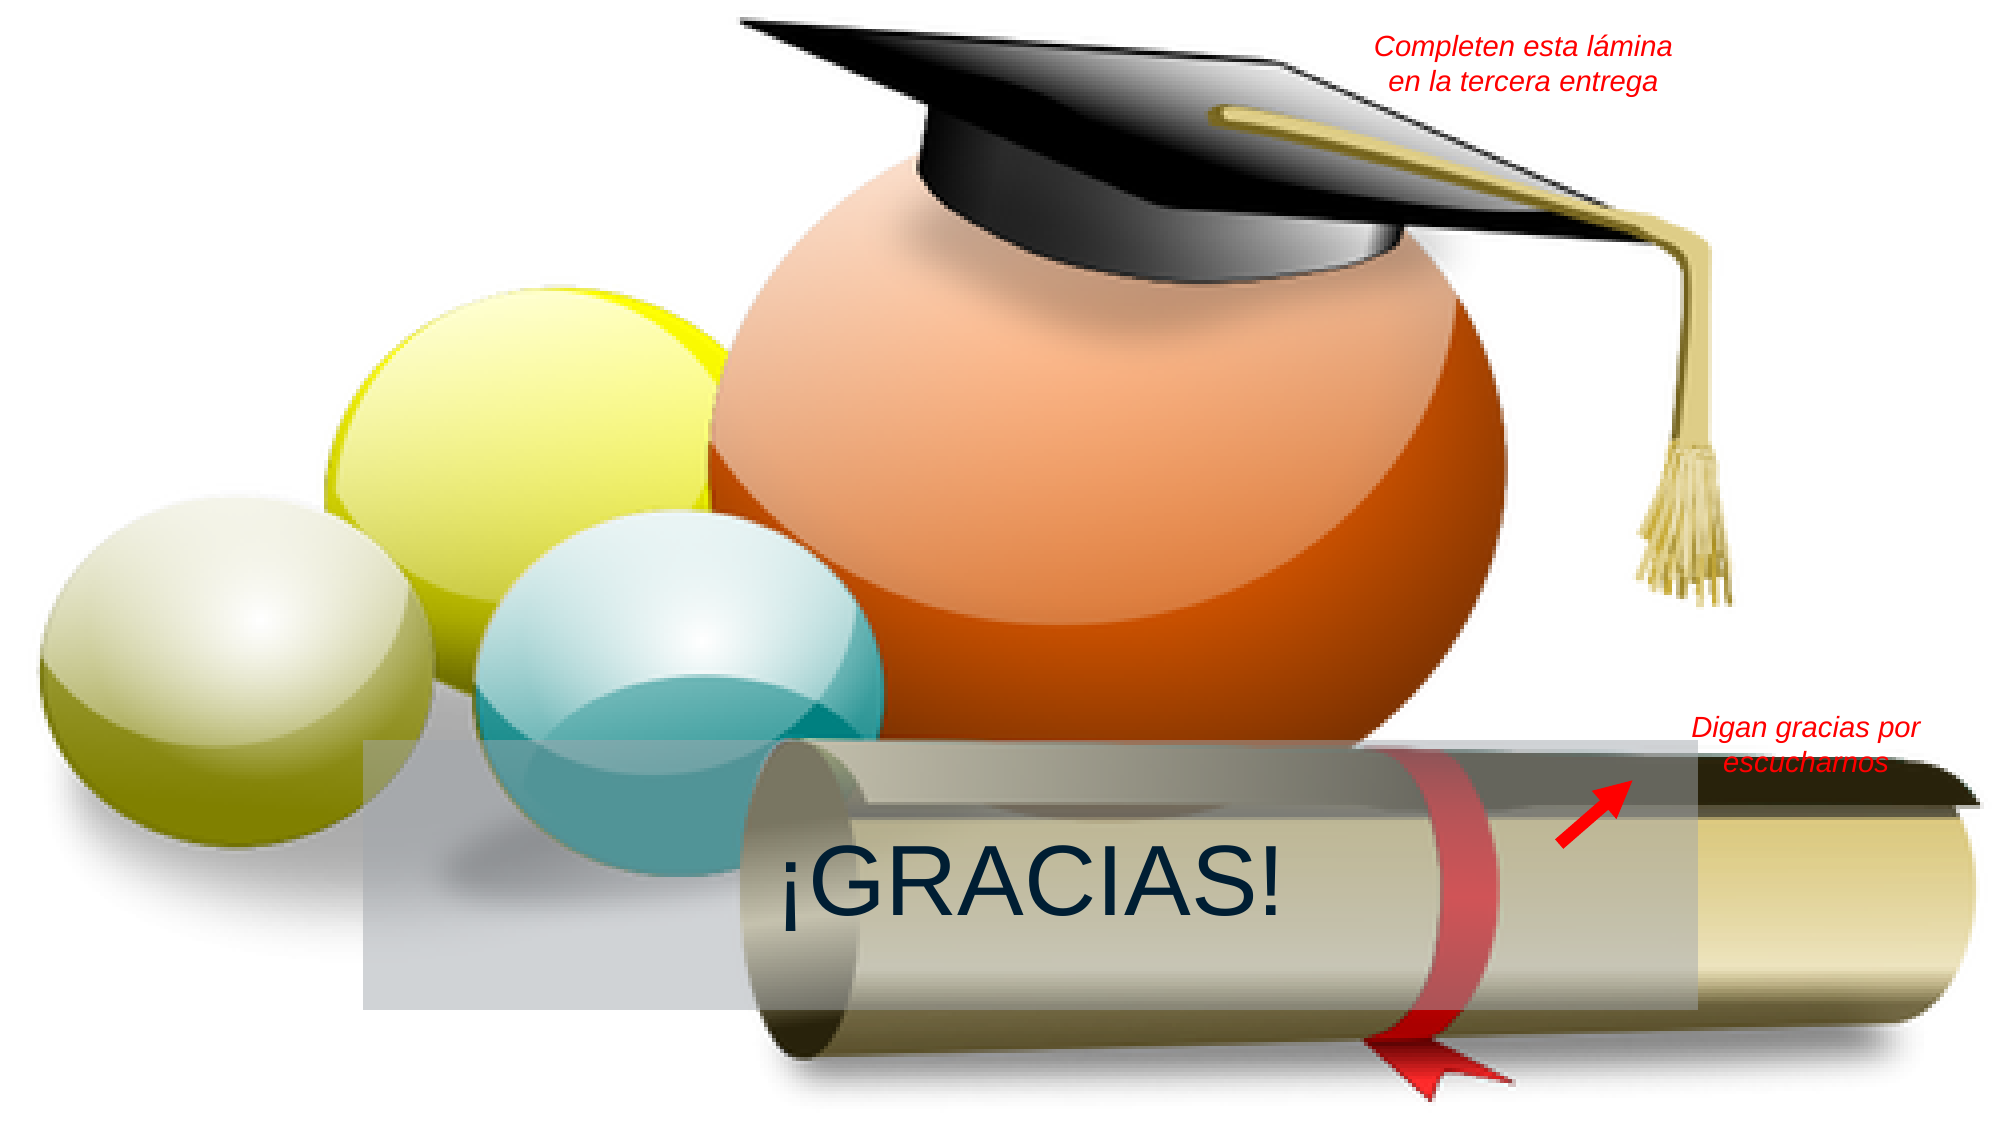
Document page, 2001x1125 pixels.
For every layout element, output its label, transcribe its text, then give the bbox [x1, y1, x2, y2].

text_box ¡GRACIAS! [363, 740, 1698, 1010]
text_box [1559, 780, 1633, 845]
text_box Completen esta lámina en la tercera entrega [1350, 20, 1697, 105]
text_box Digan gracias por escucharnos [1632, 700, 1980, 786]
picture [0, 0, 2001, 1125]
